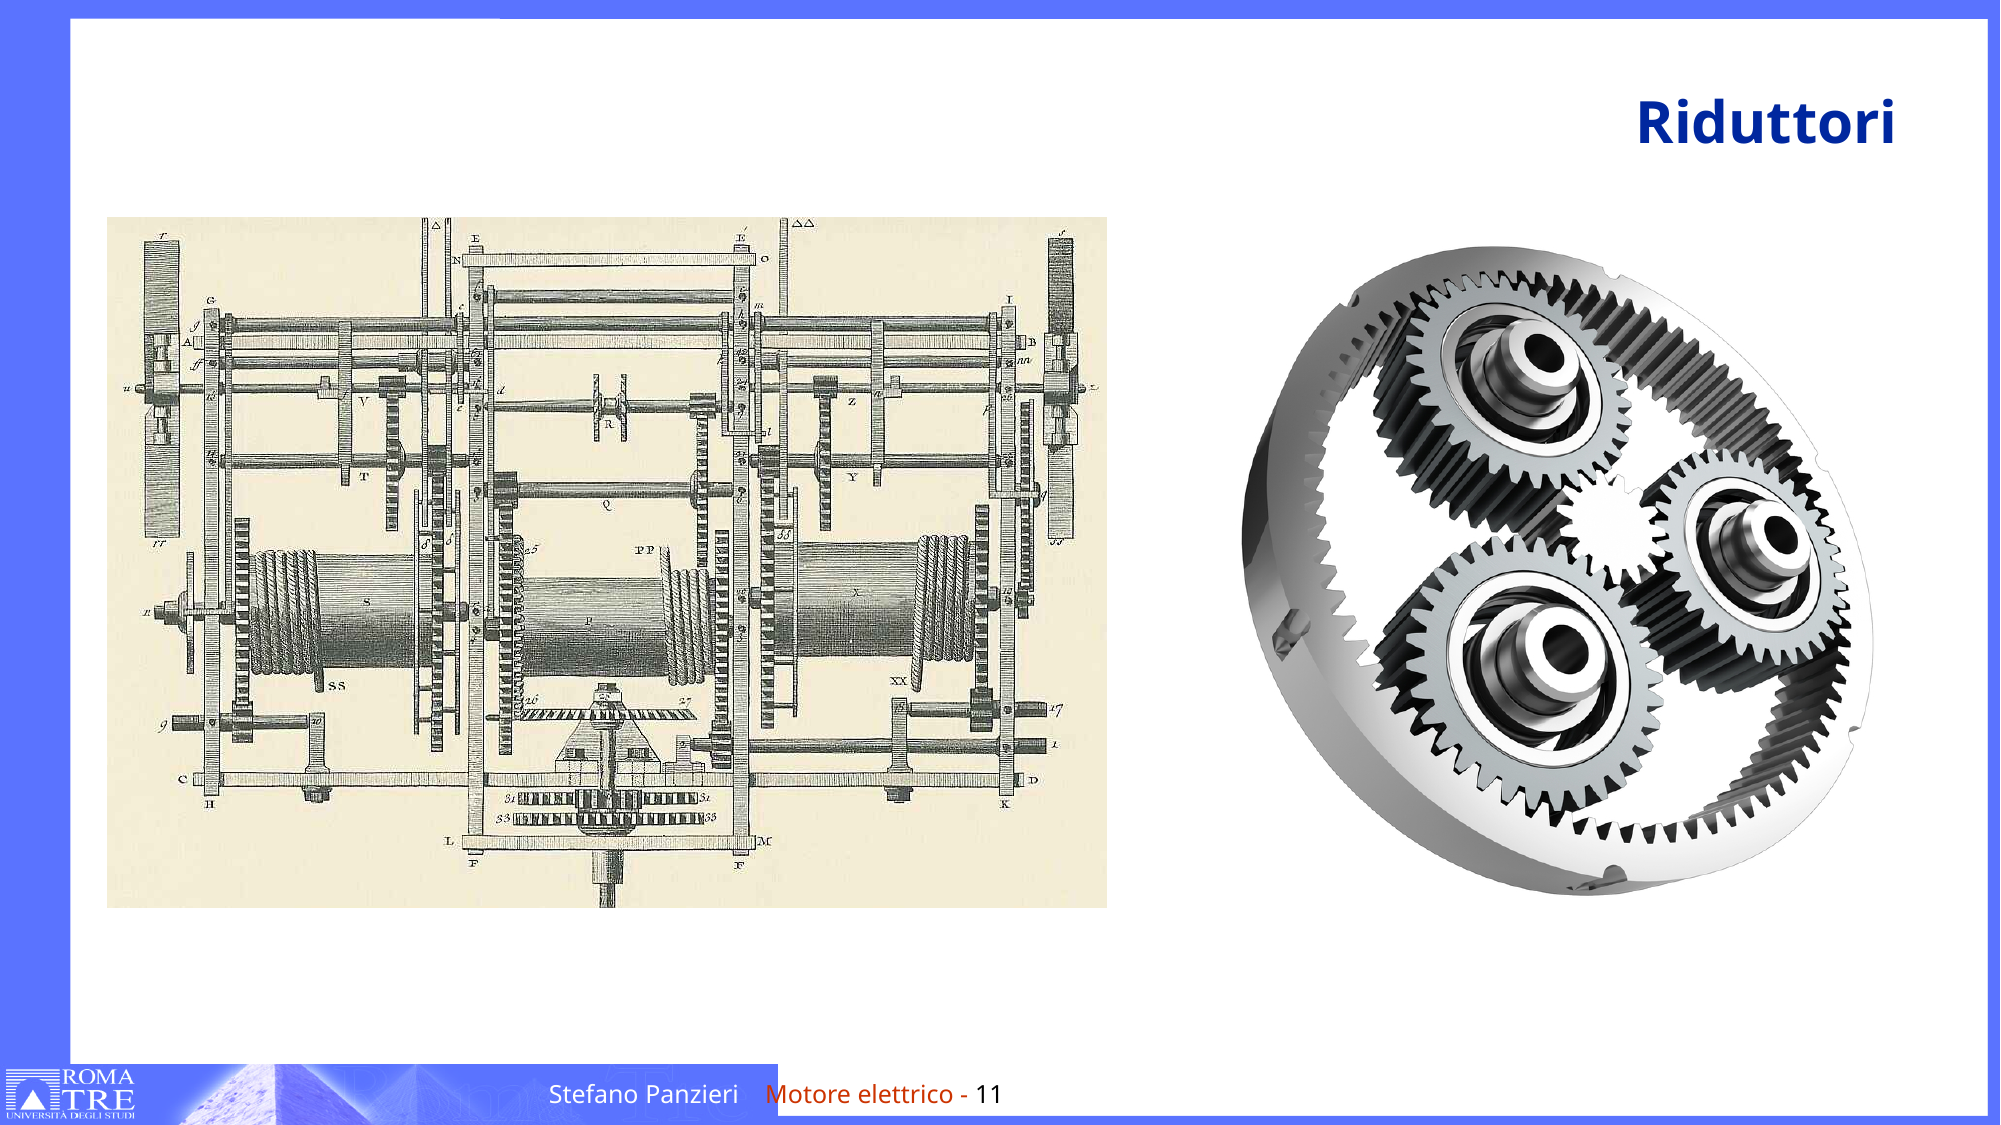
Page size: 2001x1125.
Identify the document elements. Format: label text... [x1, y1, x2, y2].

title Riduttori [163, 67, 1908, 153]
picture [106, 217, 1107, 908]
picture [0, 1064, 778, 1125]
picture [1157, 163, 1957, 962]
